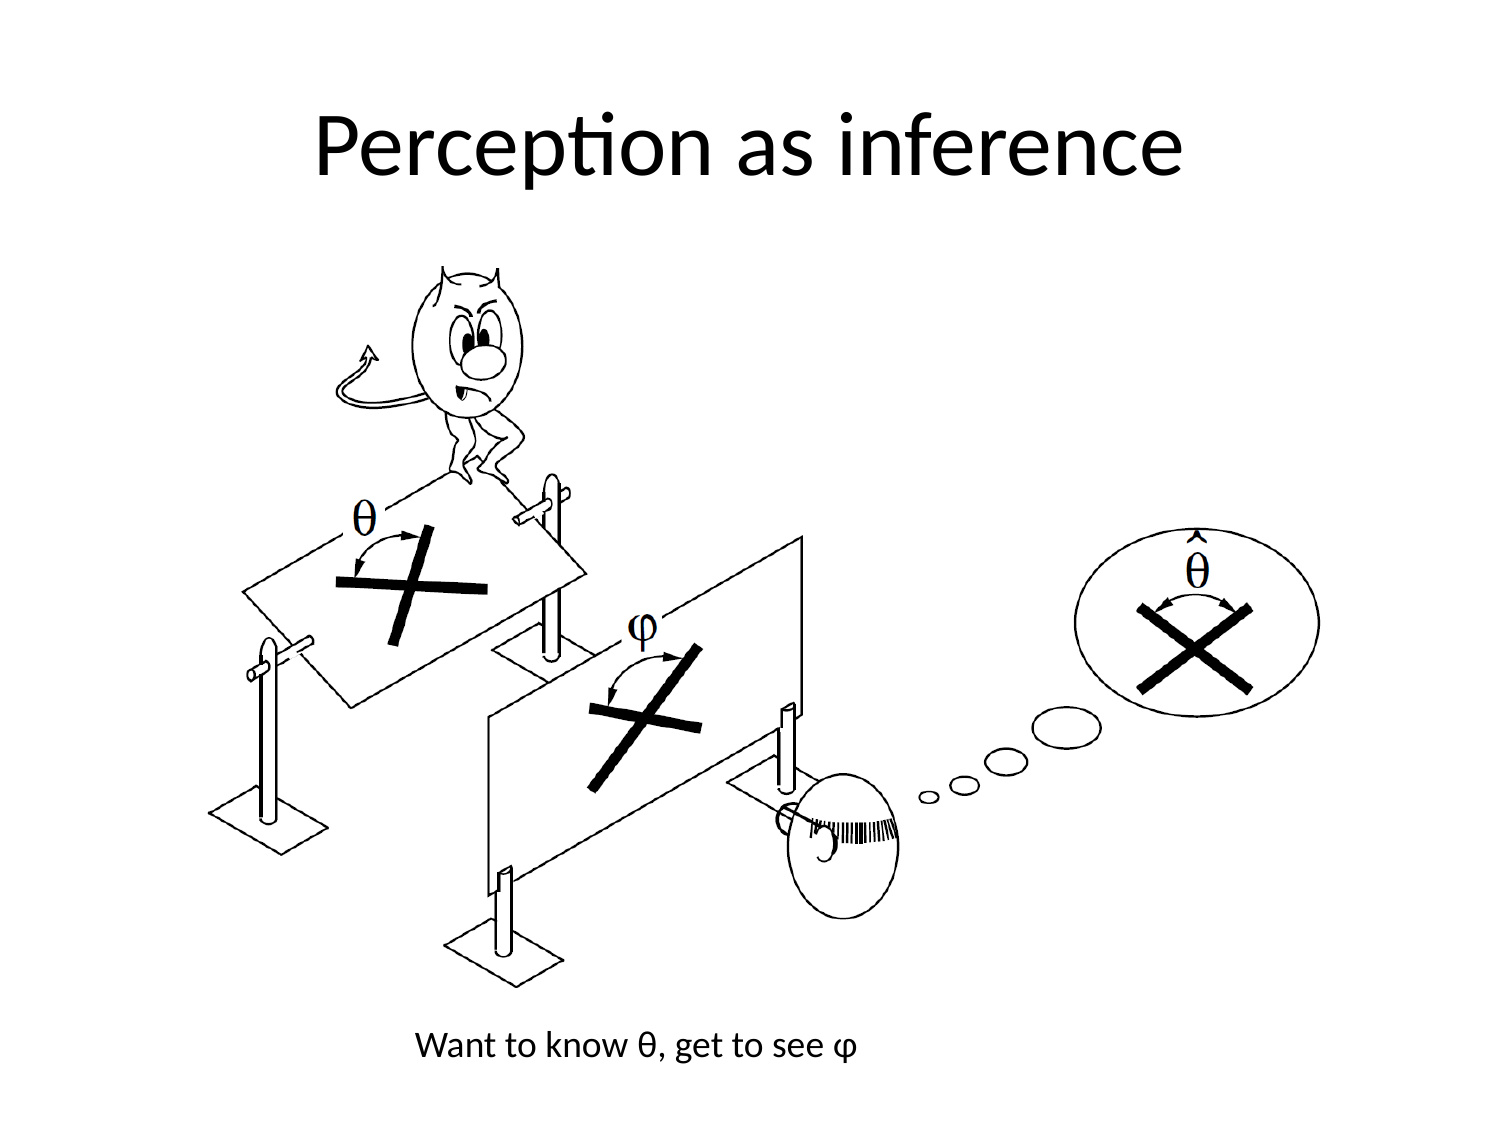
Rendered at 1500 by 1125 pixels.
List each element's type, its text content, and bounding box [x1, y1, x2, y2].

title Perception as inference [75, 45, 1425, 233]
text_box Want to know θ, get to see φ [399, 1012, 950, 1073]
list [87, 244, 1372, 988]
